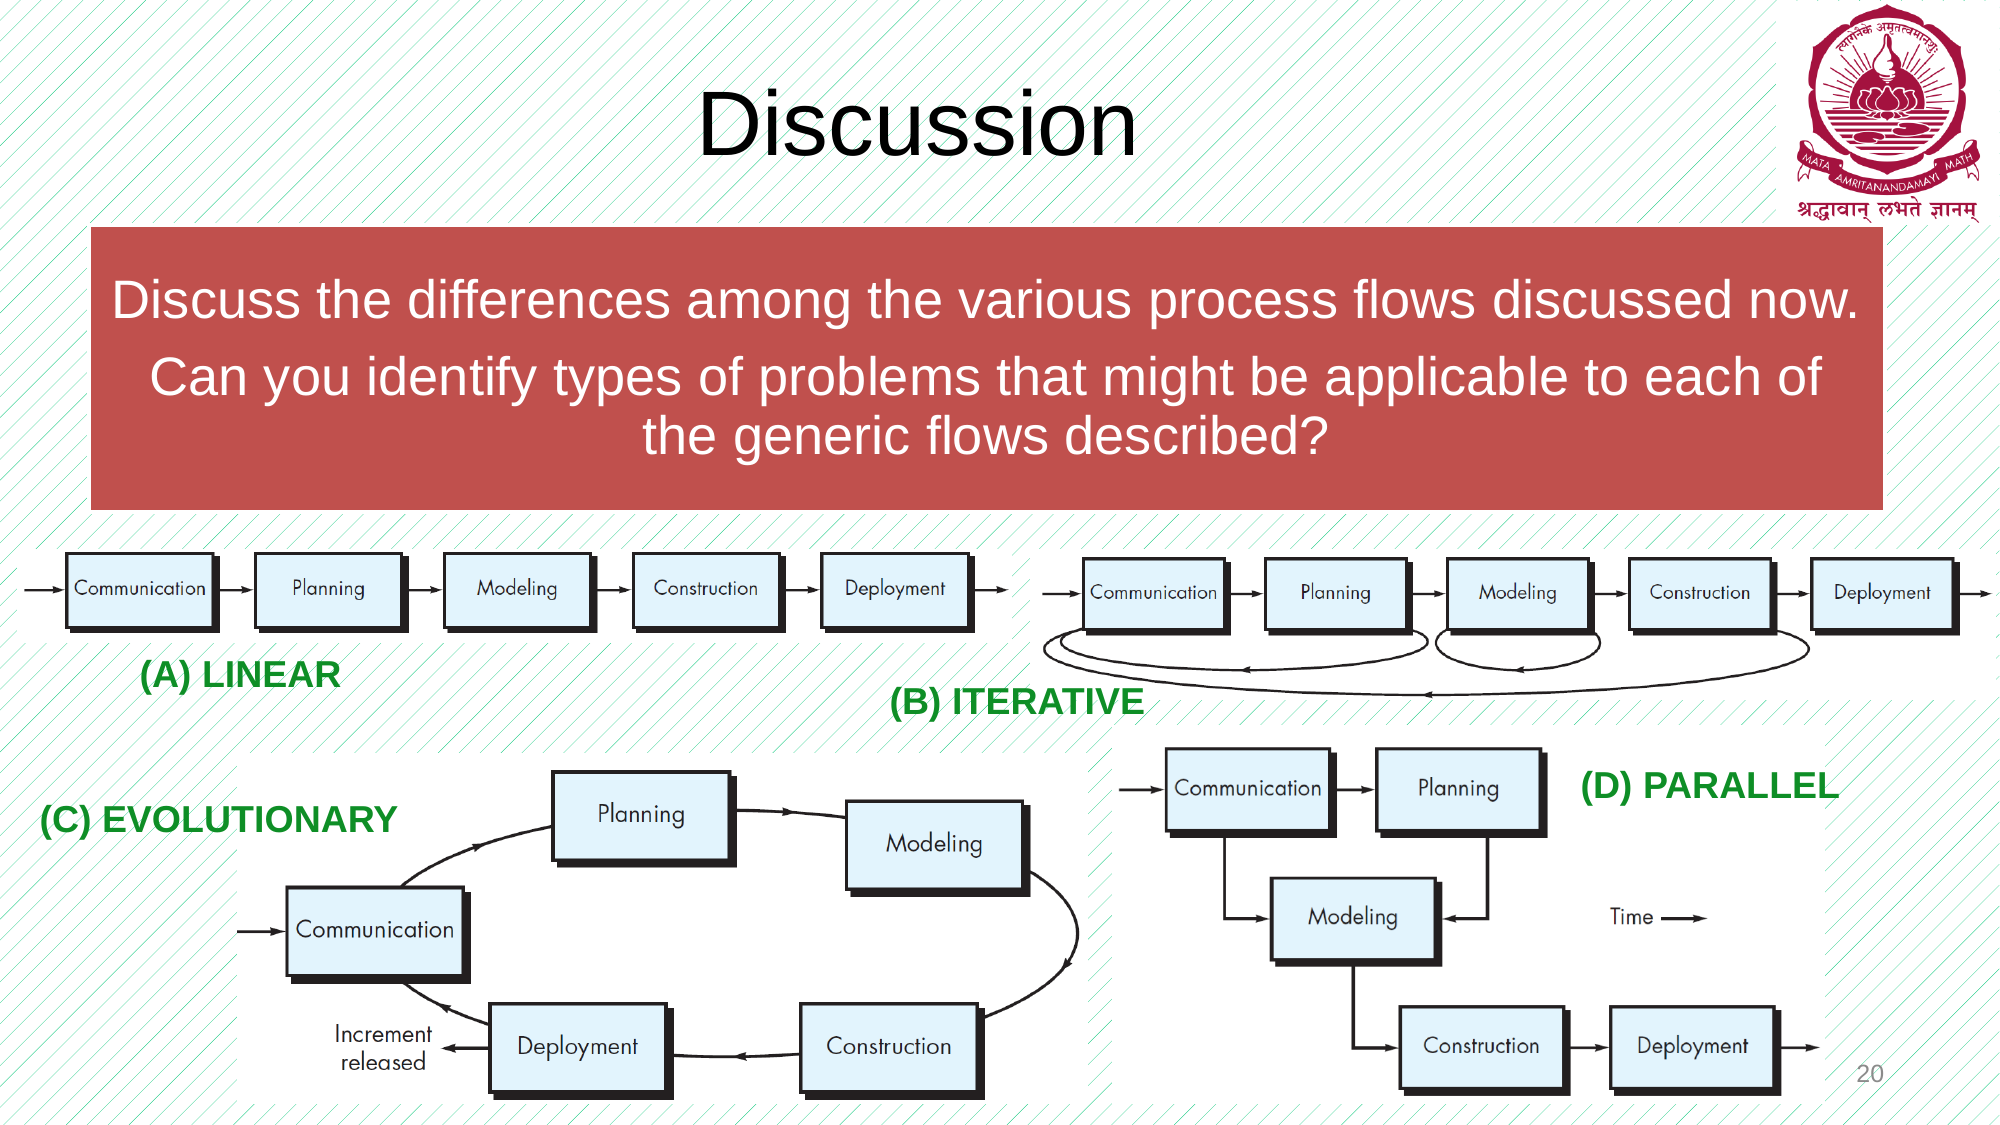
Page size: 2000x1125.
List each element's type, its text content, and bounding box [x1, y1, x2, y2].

footer [1088, 1042, 1111, 1103]
text_box (C) EVOLUTIONARY [24, 787, 236, 848]
picture [236, 753, 1088, 1105]
picture [1111, 725, 1825, 1105]
picture [17, 549, 1012, 643]
text_box (B) ITERATIVE [874, 669, 1300, 730]
picture [1776, 1, 2000, 225]
text_box (A) LINEAR [124, 643, 550, 703]
picture [1030, 549, 1996, 701]
title Discussion [87, 24, 1750, 213]
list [86, 224, 1887, 513]
text_box (D) PARALLEL [1825, 753, 1991, 814]
slide_number 20 [1825, 1042, 1900, 1103]
